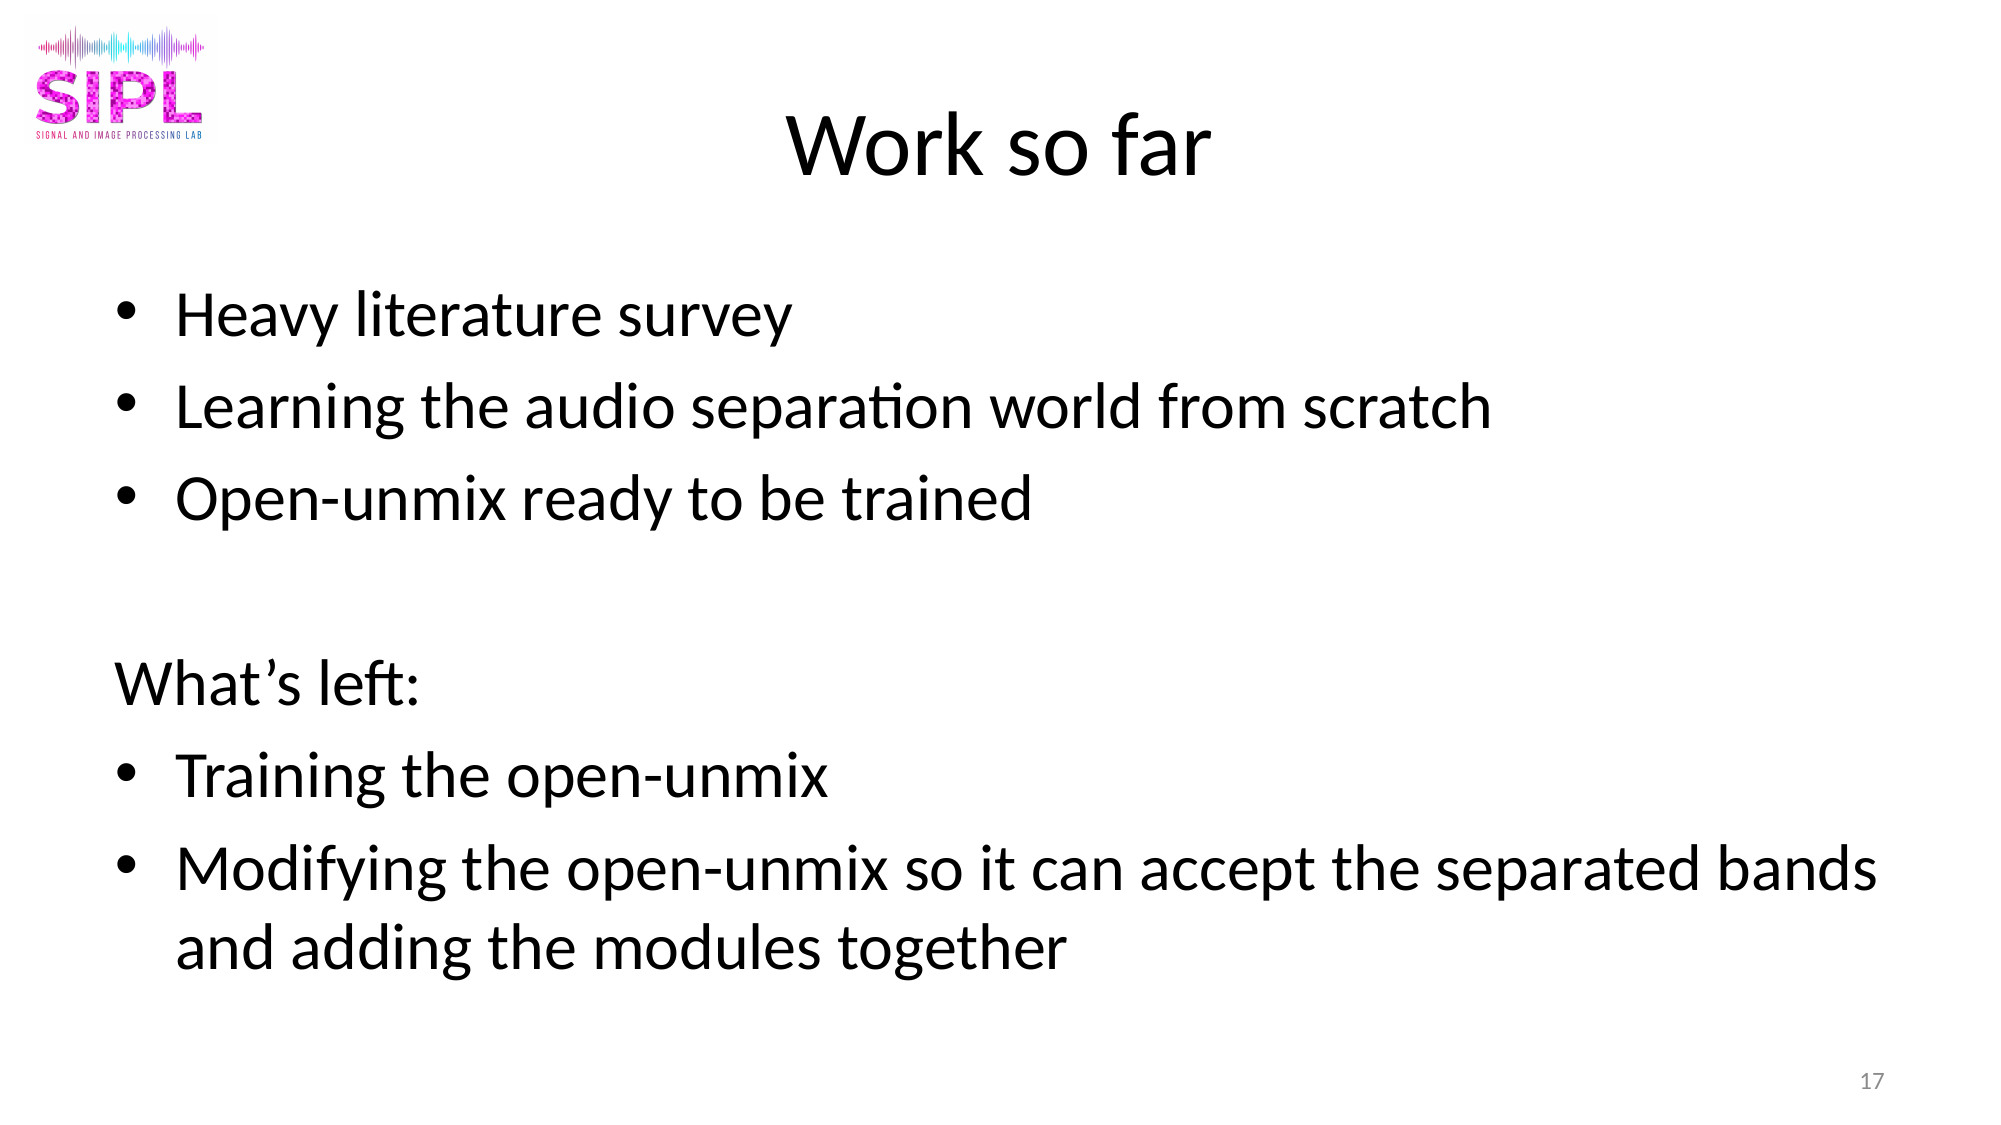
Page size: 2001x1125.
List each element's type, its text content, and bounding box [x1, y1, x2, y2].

title Work so far [99, 45, 1900, 233]
picture [24, 15, 218, 144]
slide_number 17 [1433, 1050, 1900, 1110]
list Heavy literature survey Learning the audio separation world from scratch Open-unmix ready to be trained What’s left: Training the open-unmix Modifying the open-unmix so it can accept the separated bands and adding the modules together [99, 262, 1900, 1005]
